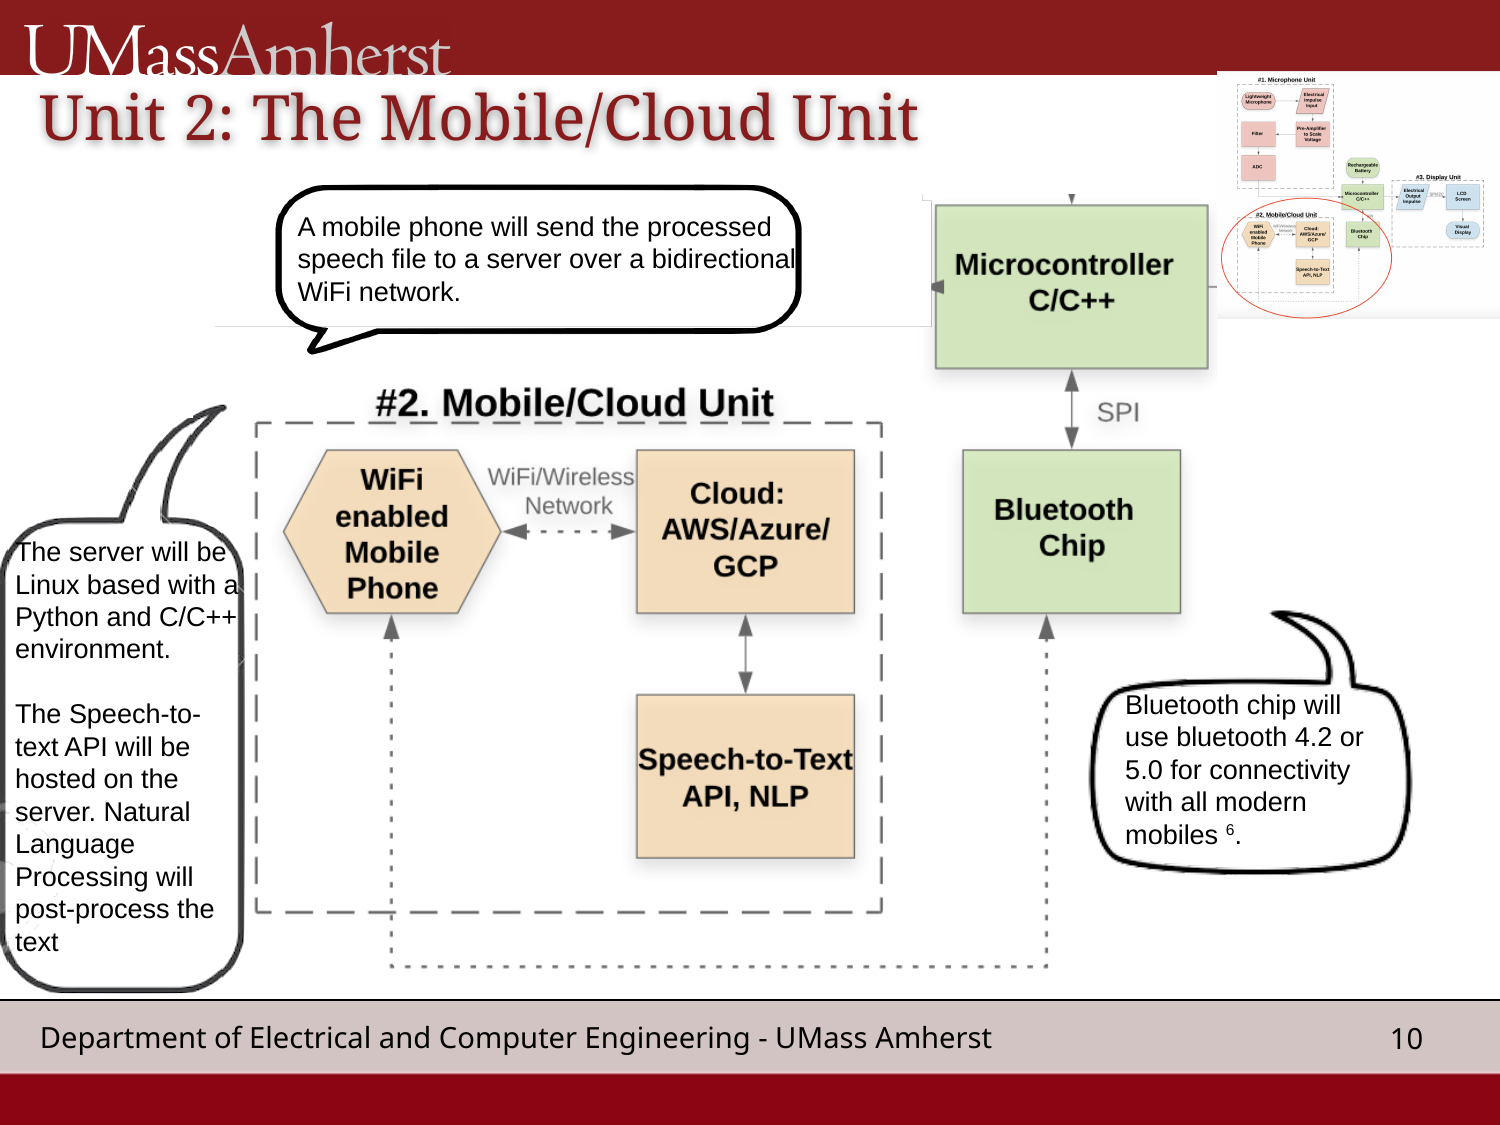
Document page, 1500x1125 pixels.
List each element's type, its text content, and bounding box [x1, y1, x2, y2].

picture [0, 0, 1500, 1125]
title Unit 2: The Mobile/Cloud Unit [24, 71, 1216, 160]
